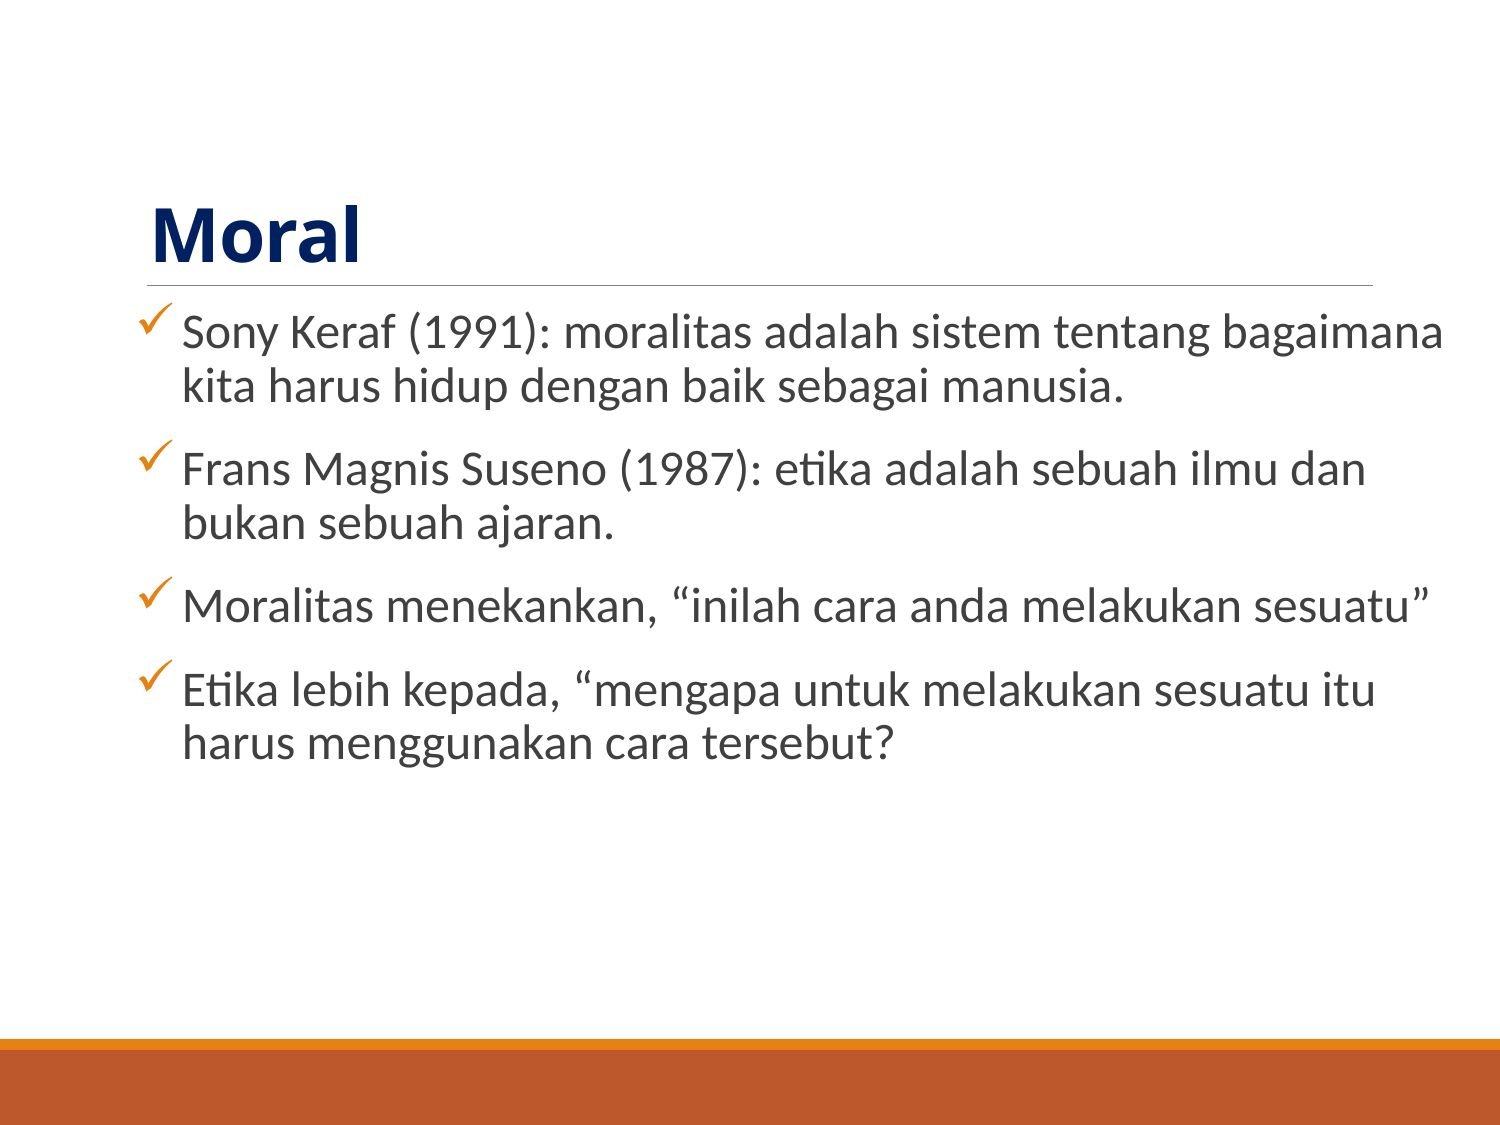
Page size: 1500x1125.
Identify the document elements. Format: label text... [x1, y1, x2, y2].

list Sony Keraf (1991): moralitas adalah sistem tentang bagaimana kita harus hidup dengan baik sebagai manusia. Frans Magnis Suseno (1987): etika adalah sebuah ilmu dan bukan sebuah ajaran. Moralitas menekankan, “inilah cara anda melakukan sesuatu” Etika lebih kepada, “mengapa untuk melakukan sesuatu itu harus menggunakan cara tersebut? [134, 297, 1471, 1118]
title Moral [134, 47, 1373, 285]
